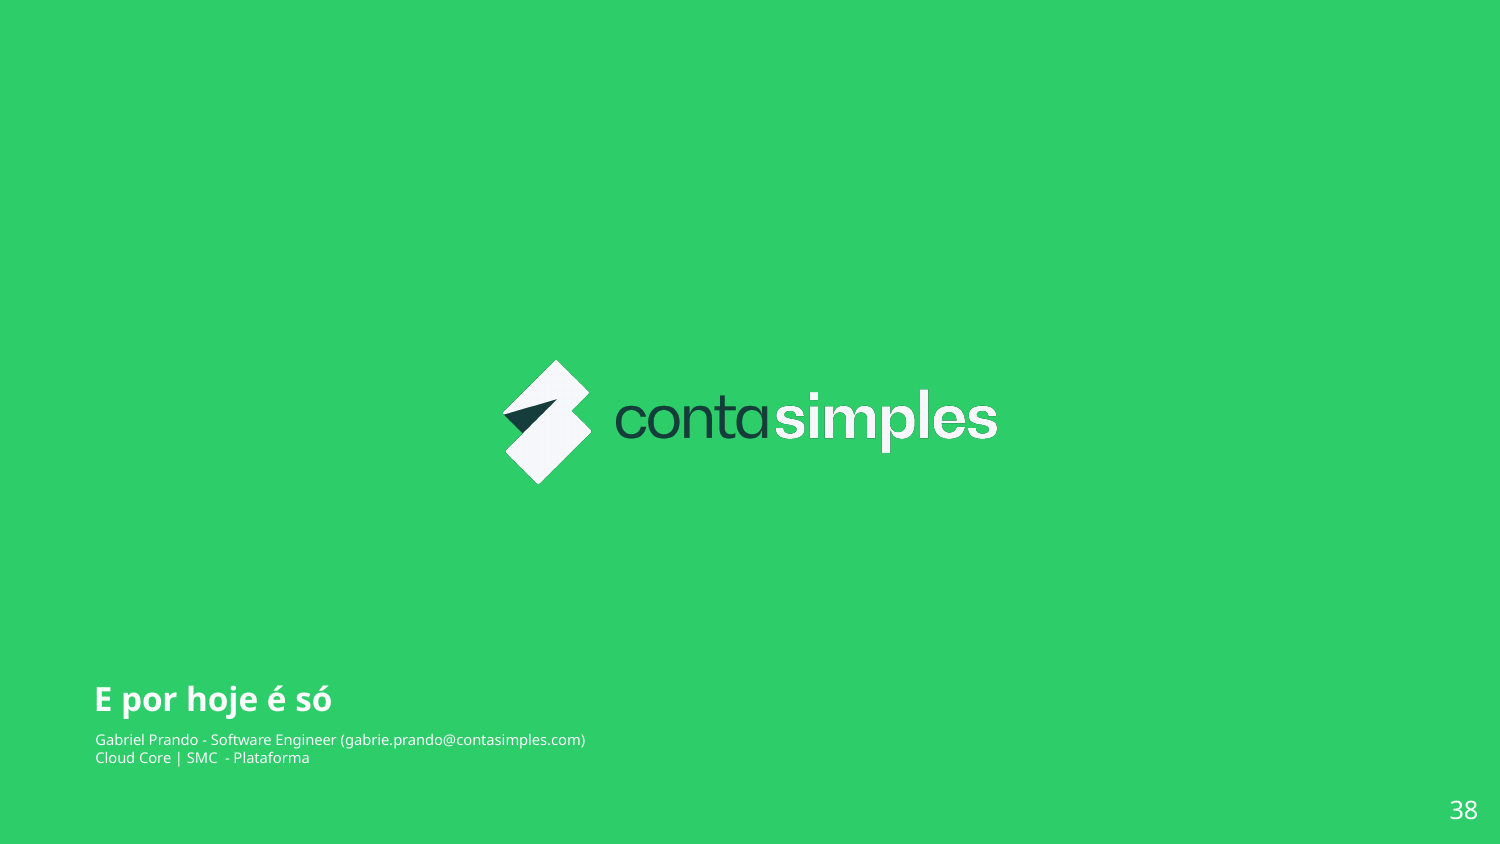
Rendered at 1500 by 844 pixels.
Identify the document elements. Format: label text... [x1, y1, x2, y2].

list E por hoje é só [79, 655, 1217, 742]
slide_number ‹#› [1403, 779, 1494, 844]
picture [503, 360, 997, 484]
title Gabriel Prando - Software Engineer (gabrie.prando@contasimples.com) Cloud Core | SMC - Plataforma [80, 716, 1310, 782]
